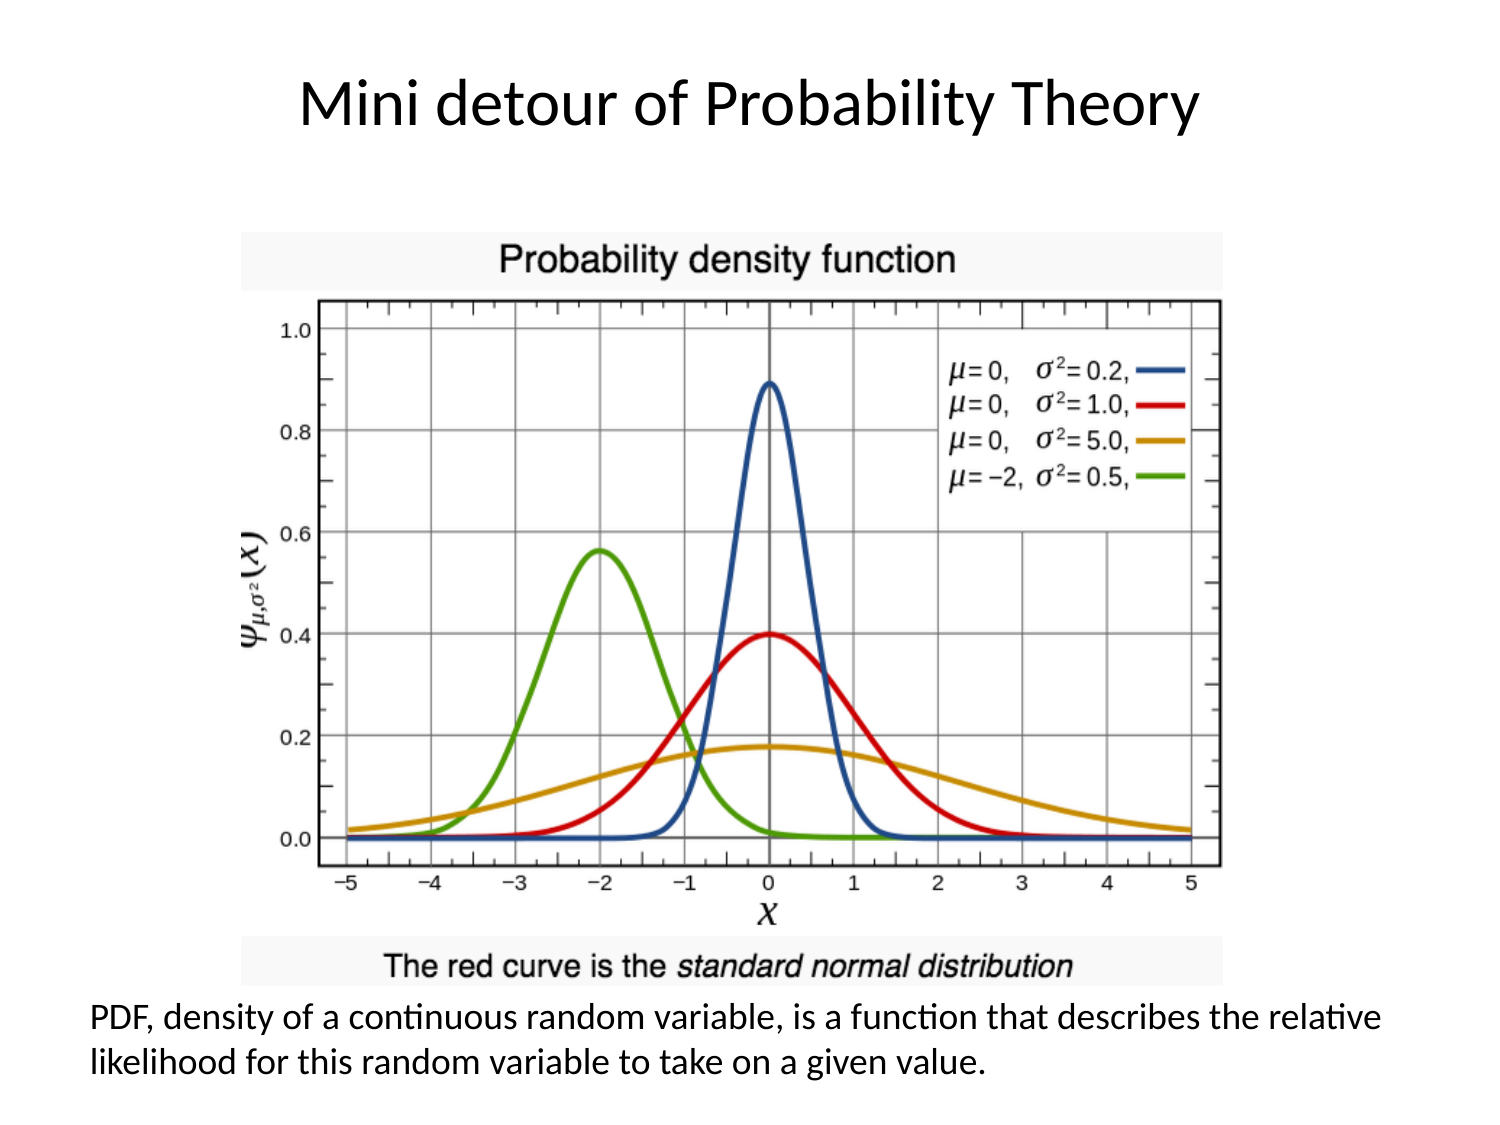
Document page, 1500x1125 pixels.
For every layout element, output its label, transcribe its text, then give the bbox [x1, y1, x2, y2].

picture [241, 232, 1224, 986]
title Mini detour of Probability Theory [75, 45, 1425, 233]
text_box PDF, density of a continuous random variable, is a function that describes the relative likelihood for this random variable to take on a given value. [74, 985, 1425, 1090]
